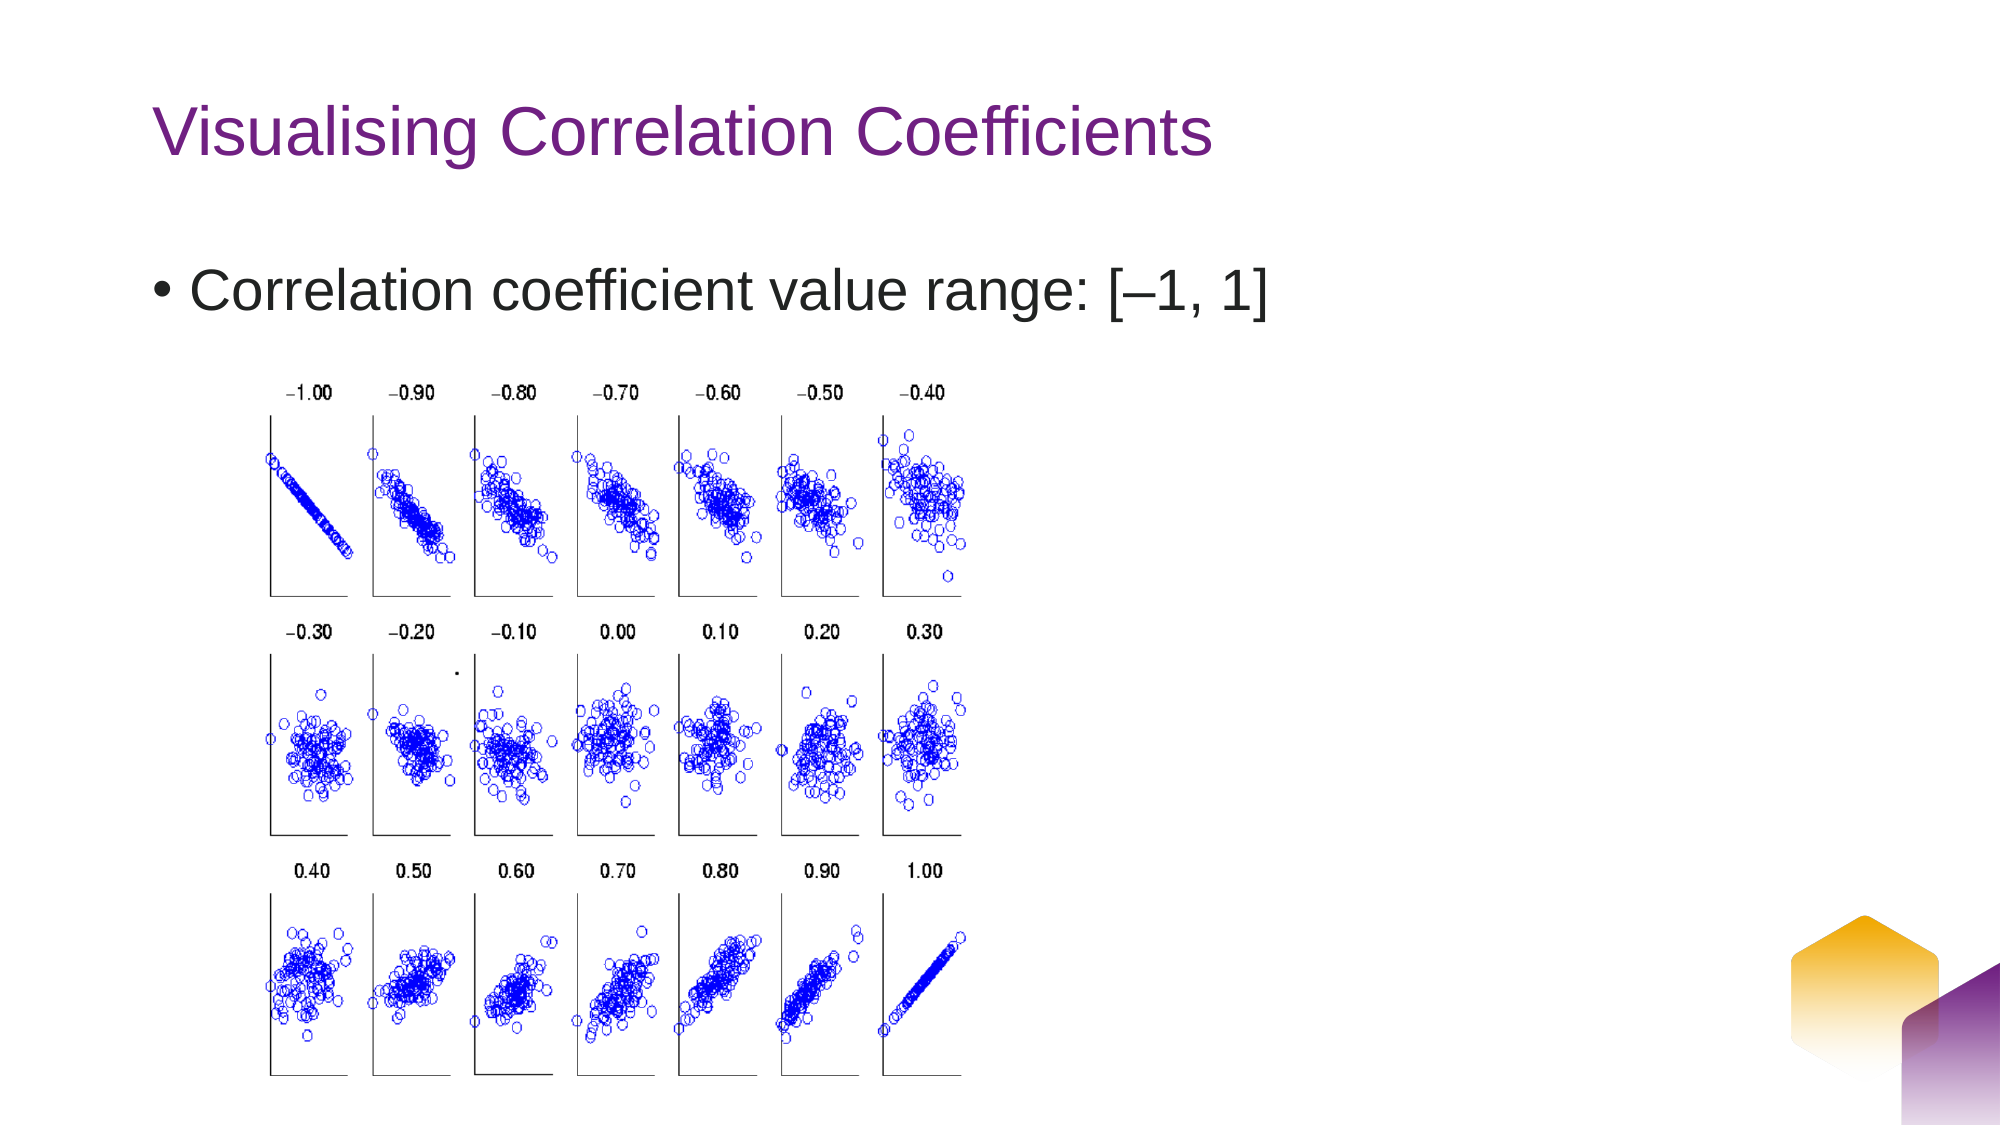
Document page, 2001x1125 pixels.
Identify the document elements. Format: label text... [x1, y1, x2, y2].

picture [243, 380, 989, 1083]
picture [1746, 884, 2000, 1125]
title Visualising Correlation Coefficients [137, 88, 1775, 179]
list Correlation coefficient value range: [–1, 1] [137, 252, 1775, 952]
